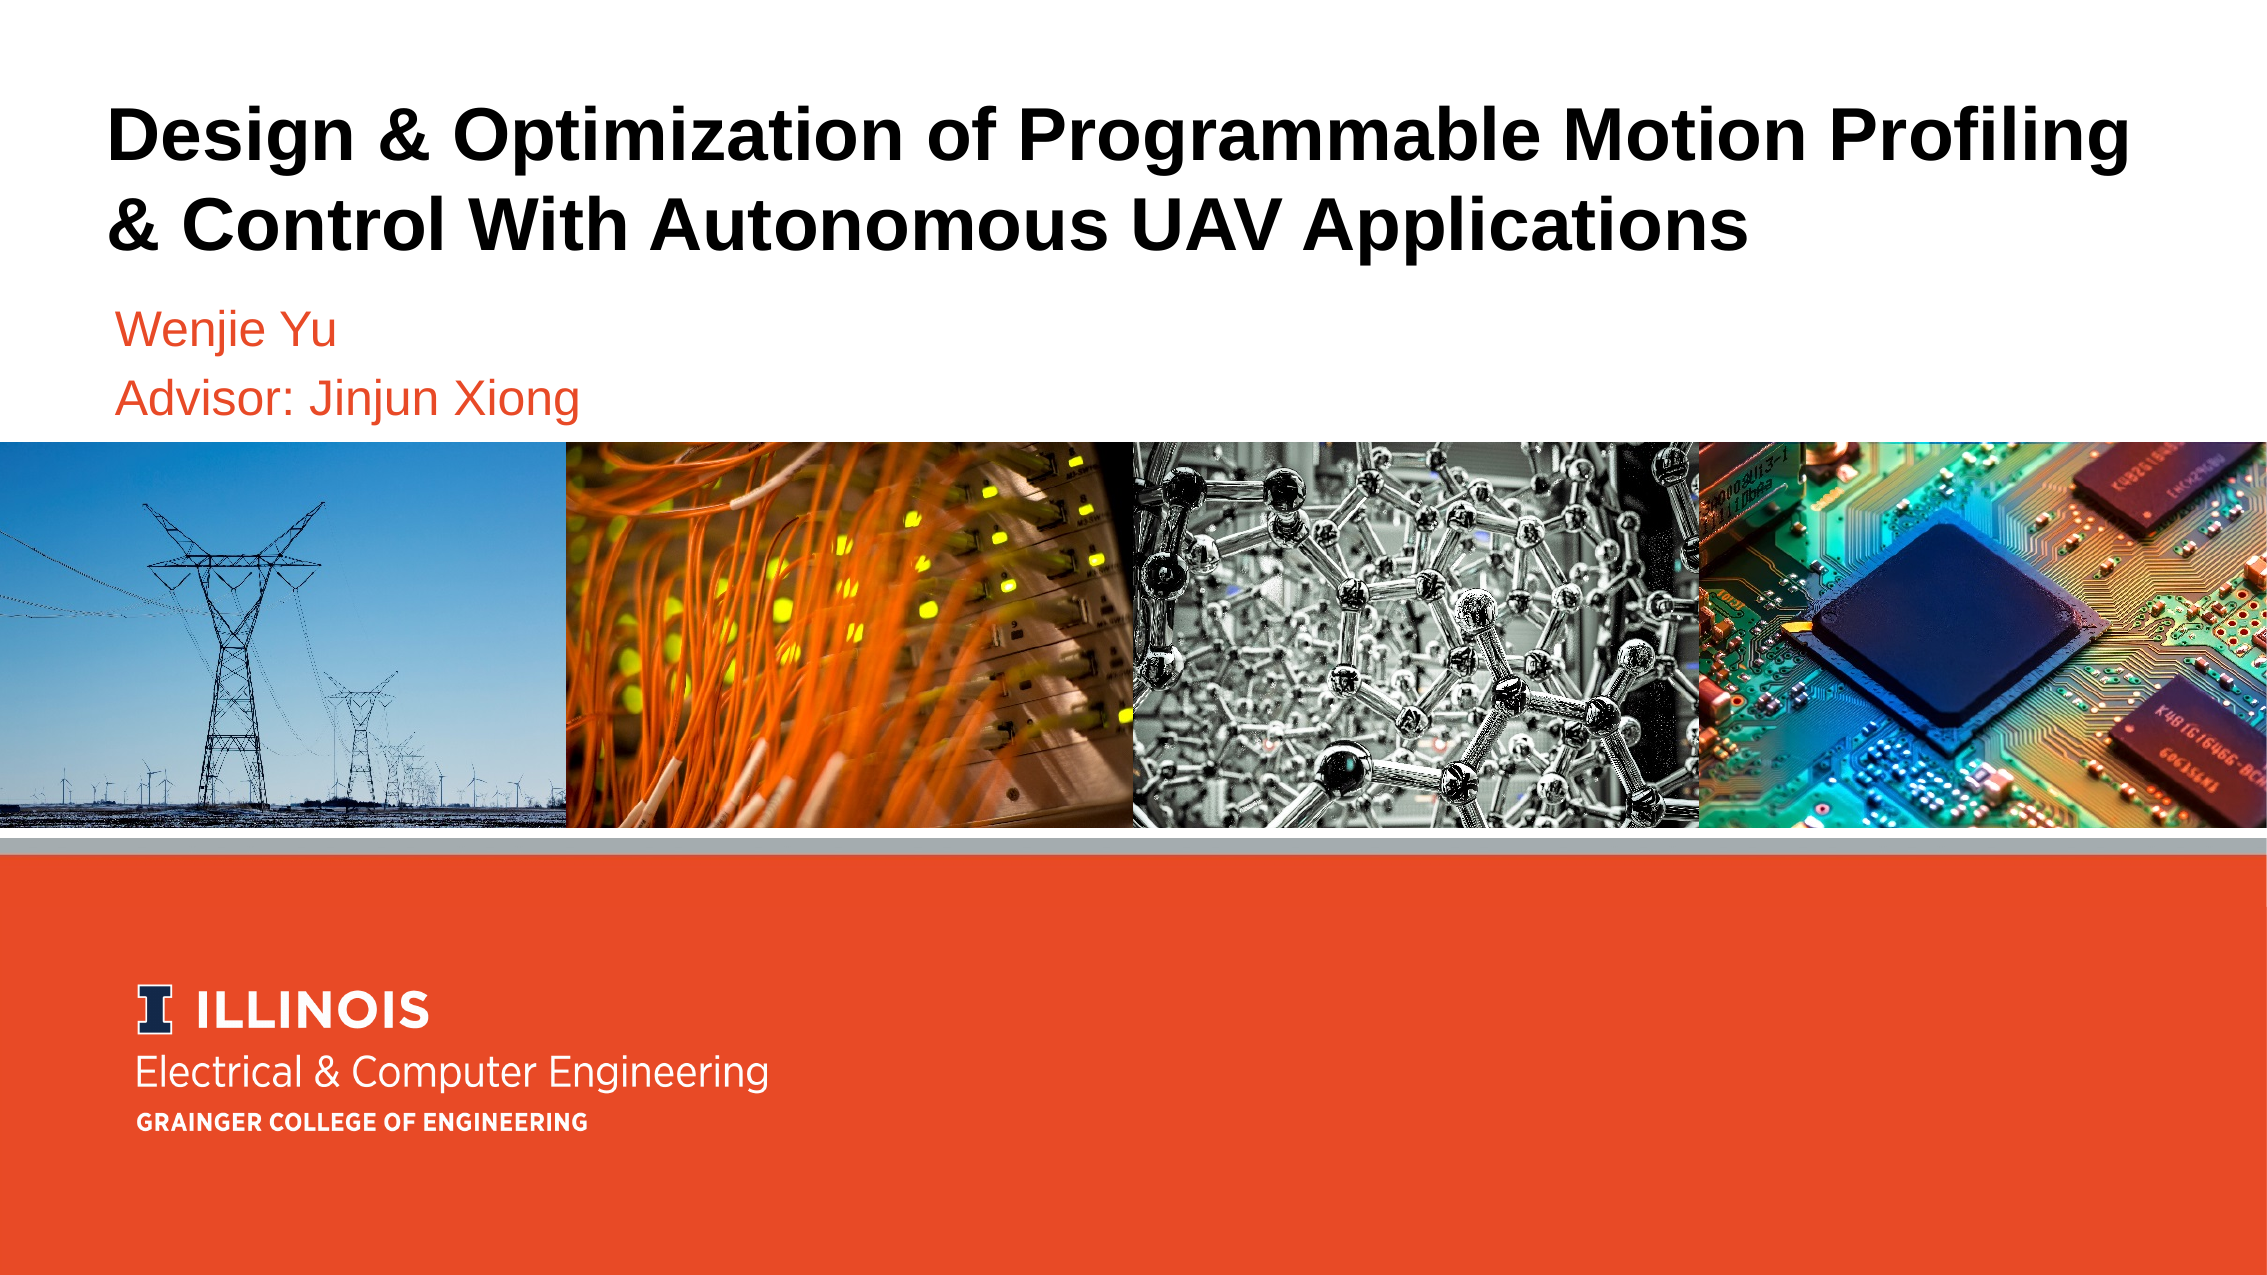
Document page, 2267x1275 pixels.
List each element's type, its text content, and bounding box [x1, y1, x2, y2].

text_box Wenjie Yu Advisor: Jinjun Xiong [100, 281, 2190, 405]
text_box Design & Optimization of Programmable Motion Profiling & Control With Autonomous UAV Applications [91, 70, 2190, 281]
picture [0, 838, 2267, 1275]
picture [0, 442, 2267, 828]
picture [87, 934, 817, 1181]
picture [1842, 767, 1852, 782]
